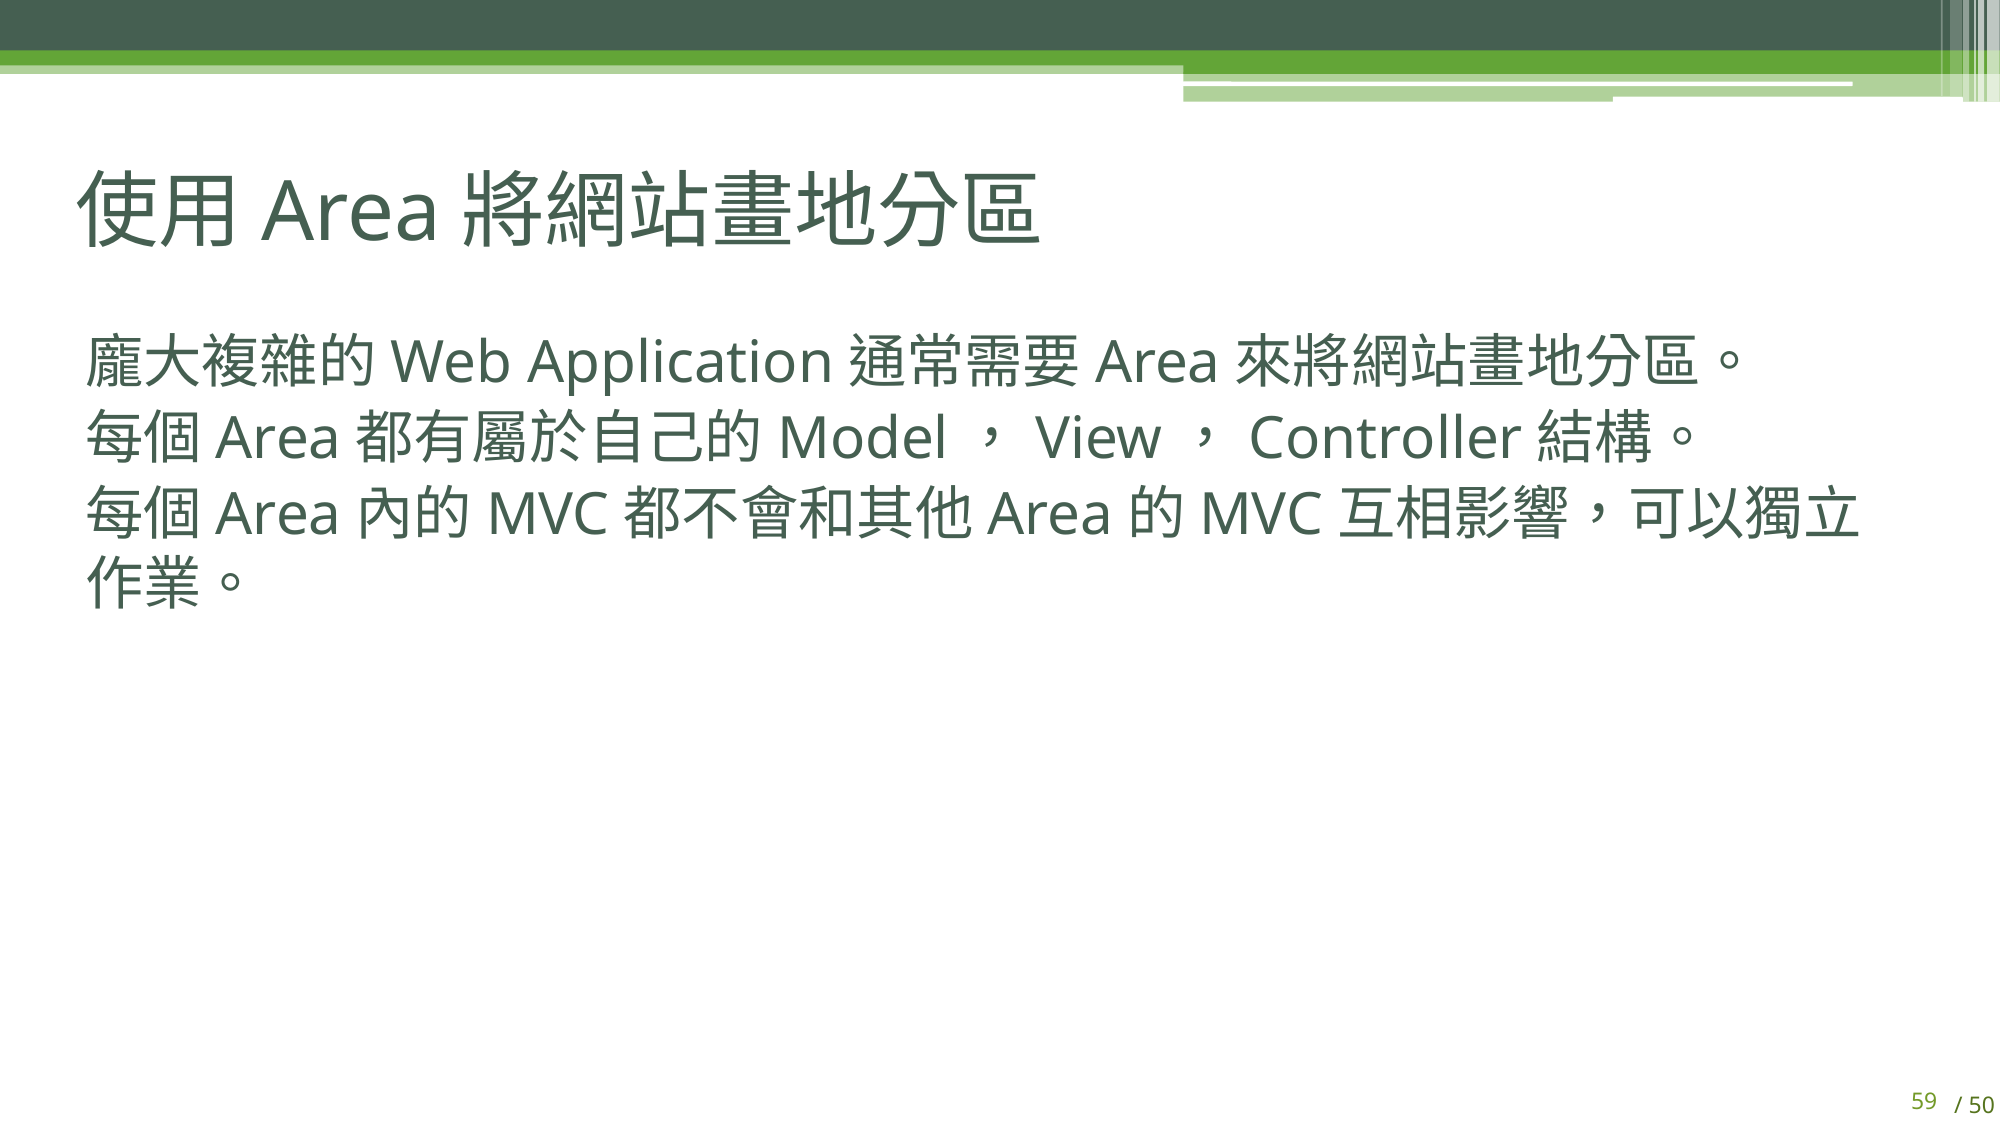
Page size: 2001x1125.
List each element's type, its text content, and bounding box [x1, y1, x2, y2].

slide_number 58 [1785, 1065, 1953, 1125]
list 龐大複雜的Web Application通常需要Area來將網站畫地分區。 每個Area都有屬於自己的Model，View，Controller結構。 每個Area內的MVC都不會和其他Area的MVC互相影響，可以獨立作業。 [52, 316, 1909, 1027]
footer / 50 [1919, 1083, 2000, 1124]
title 使用Area將網站畫地分區 [60, 119, 1861, 295]
